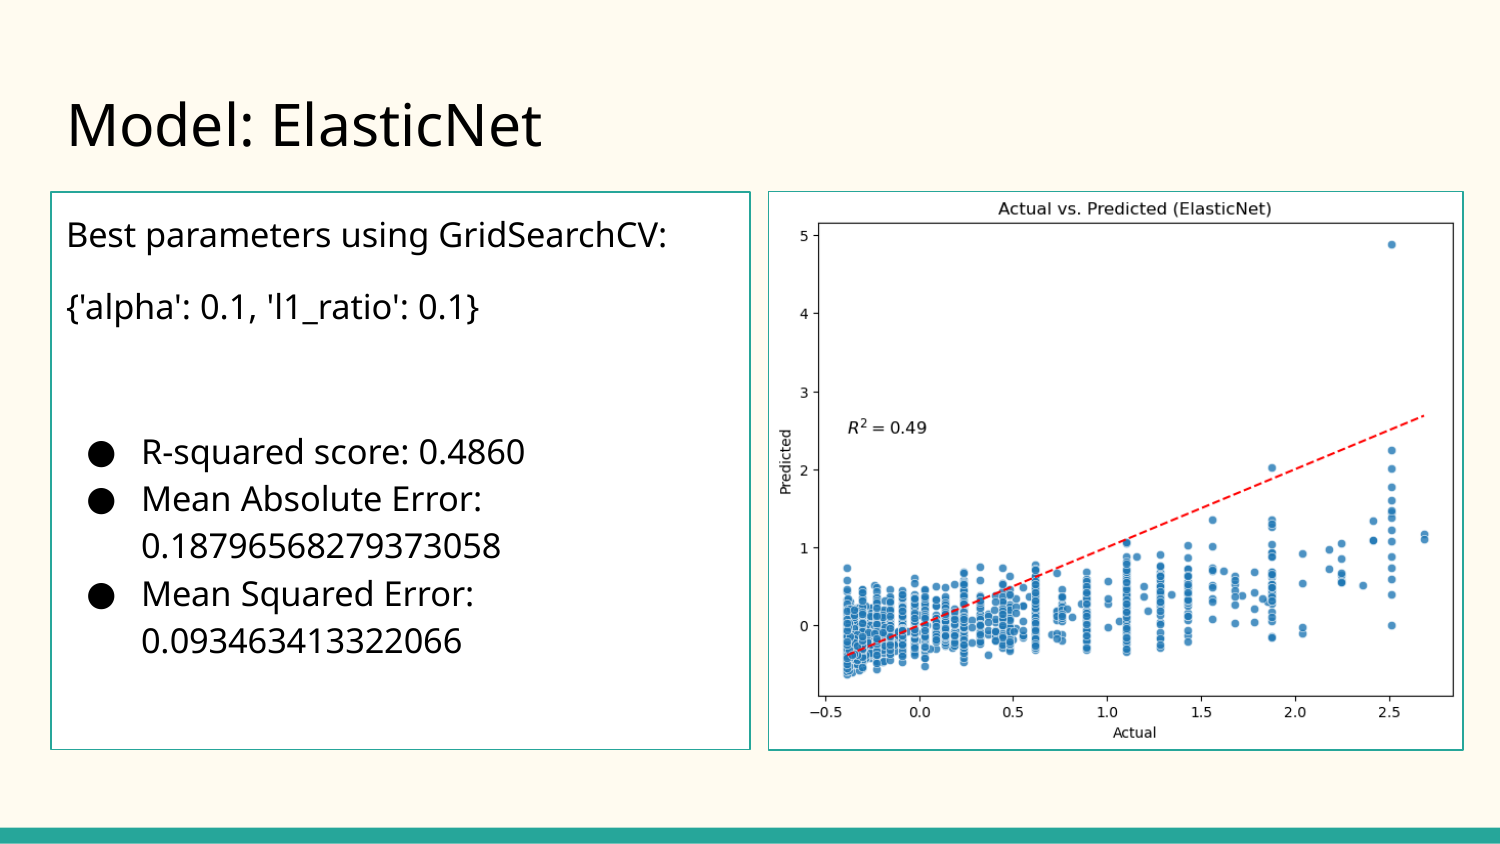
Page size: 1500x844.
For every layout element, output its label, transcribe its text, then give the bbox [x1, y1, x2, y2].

picture [768, 191, 1463, 750]
list Best parameters using GridSearchCV: {'alpha': 0.1, 'l1_ratio': 0.1} R-squared score: 0.4860 Mean Absolute Error: 0.18796568279373058 Mean Squared Error: 0.093463413322066 [51, 192, 750, 750]
title Model: ElasticNet [51, 72, 1449, 174]
